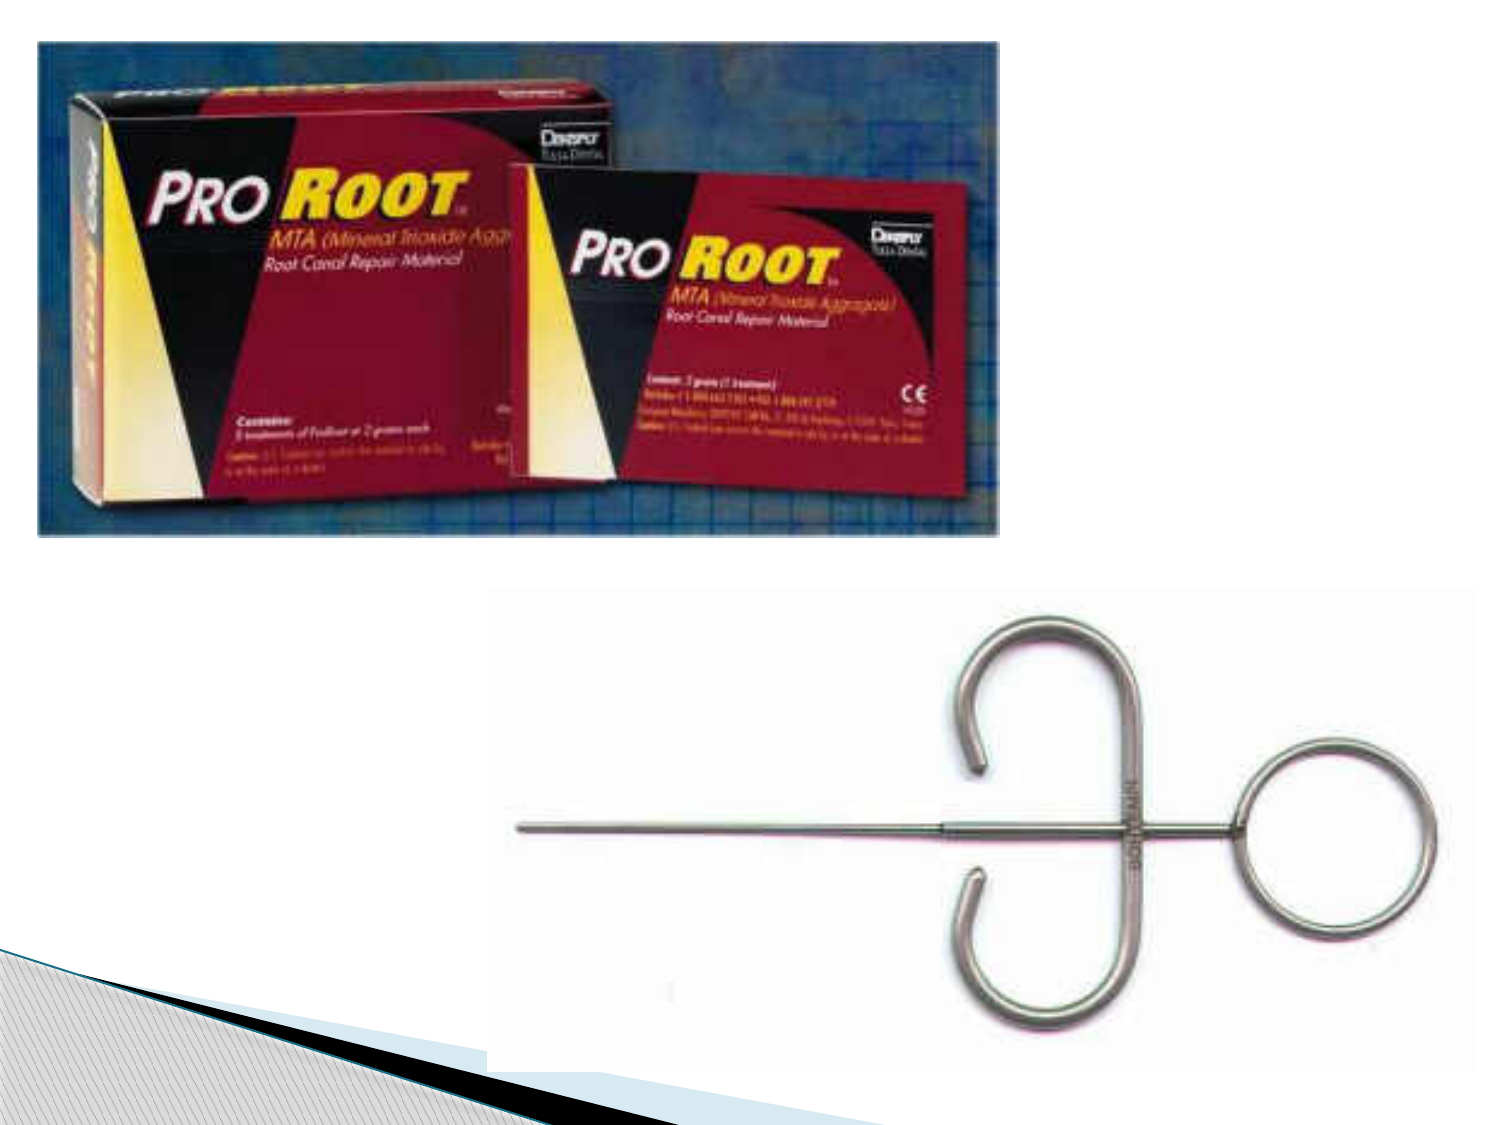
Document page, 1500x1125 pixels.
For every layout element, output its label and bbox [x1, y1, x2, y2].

picture [487, 587, 1476, 1072]
picture [37, 41, 1001, 538]
